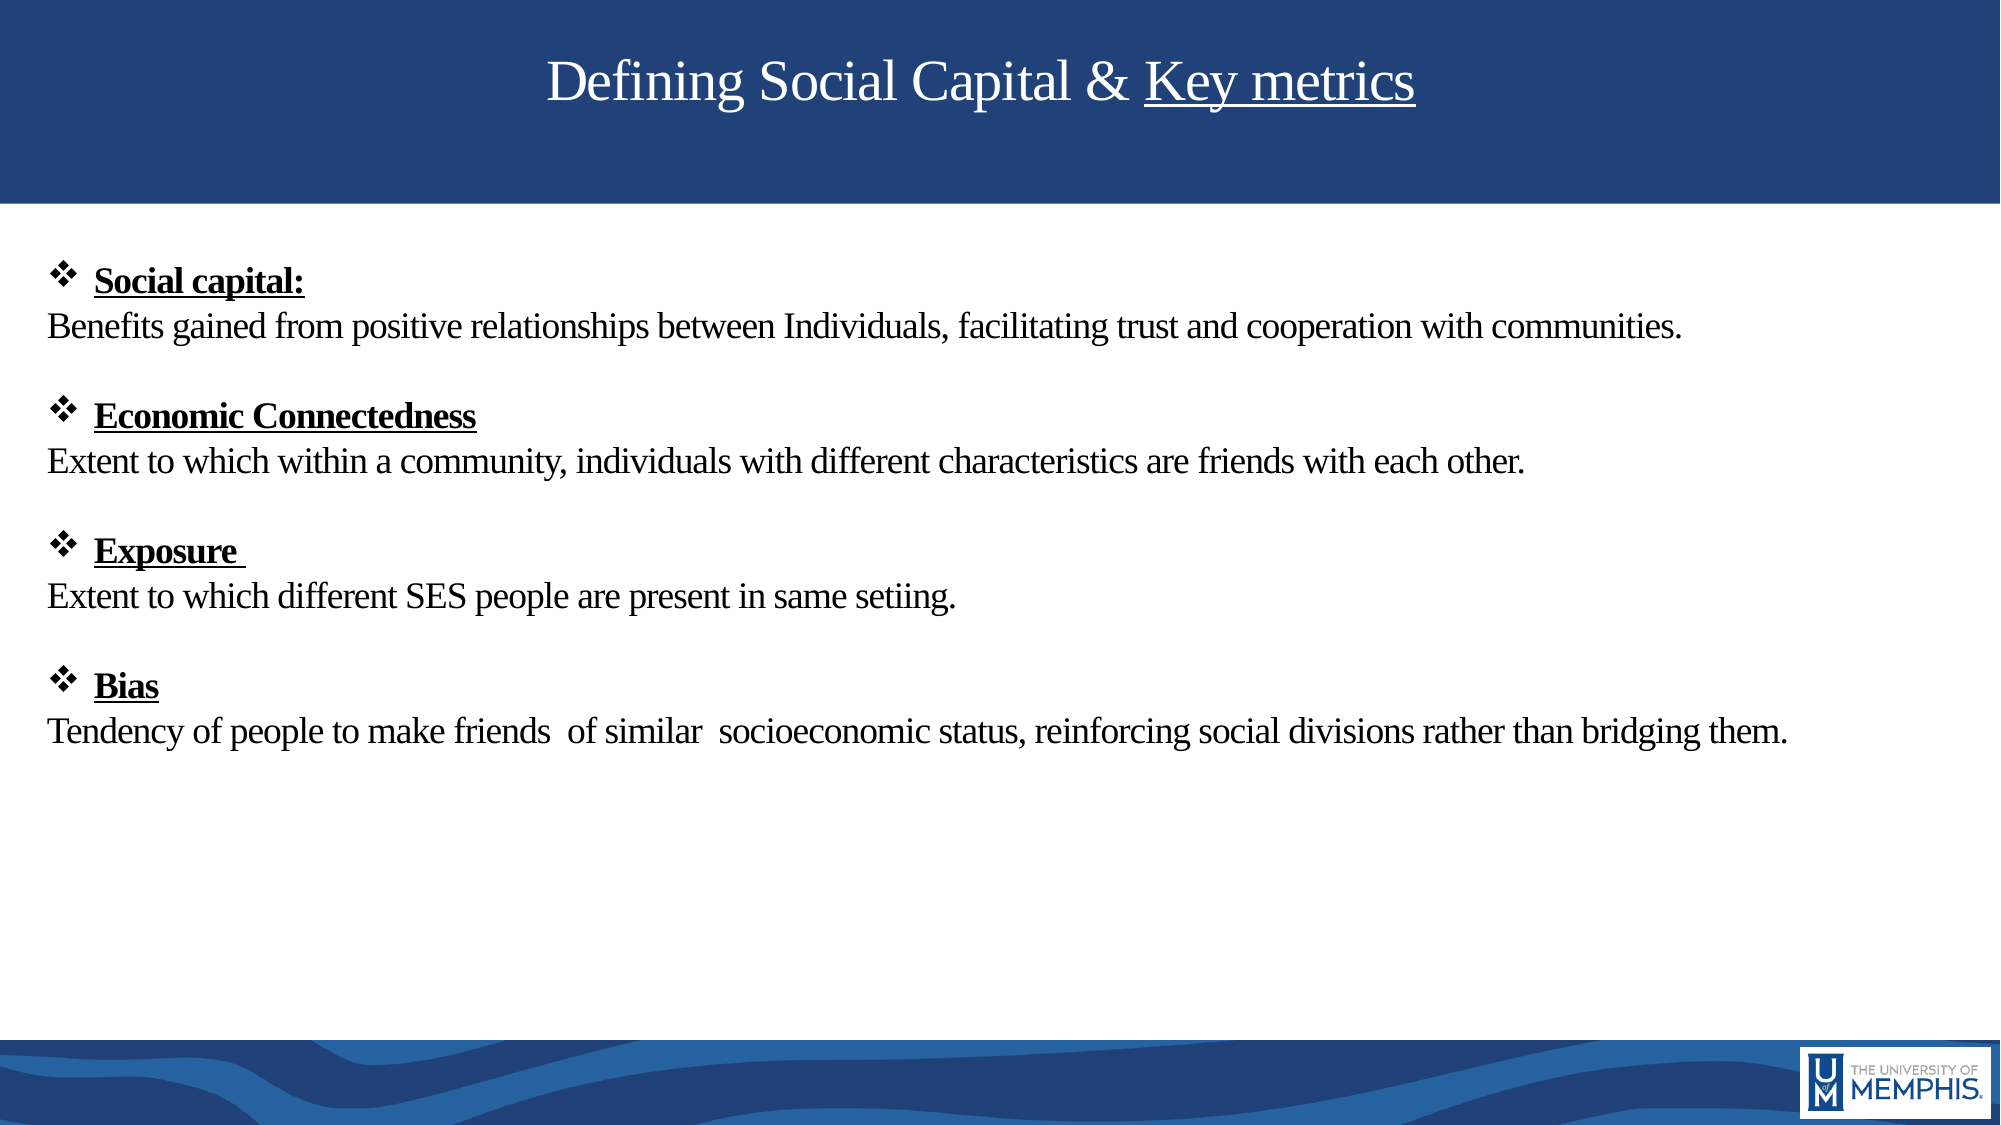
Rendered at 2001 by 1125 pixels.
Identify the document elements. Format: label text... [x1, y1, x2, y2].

text_box [0, 0, 2000, 205]
text_box Defining Social Capital & Key metrics [0, 42, 1964, 113]
picture [0, 1040, 2000, 1125]
text_box Social capital: Benefits gained from positive relationships between Individuals, facilitating trust and cooperation with communities. Economic Connectedness Extent to which within a community, individuals with different characteristics are friends with each other. Exposure Extent to which different SES people are present in same setiing. Bias Tendency of people to make friends of similar socioeconomic status, reinforcing social divisions rather than bridging them. [46, 256, 1958, 797]
